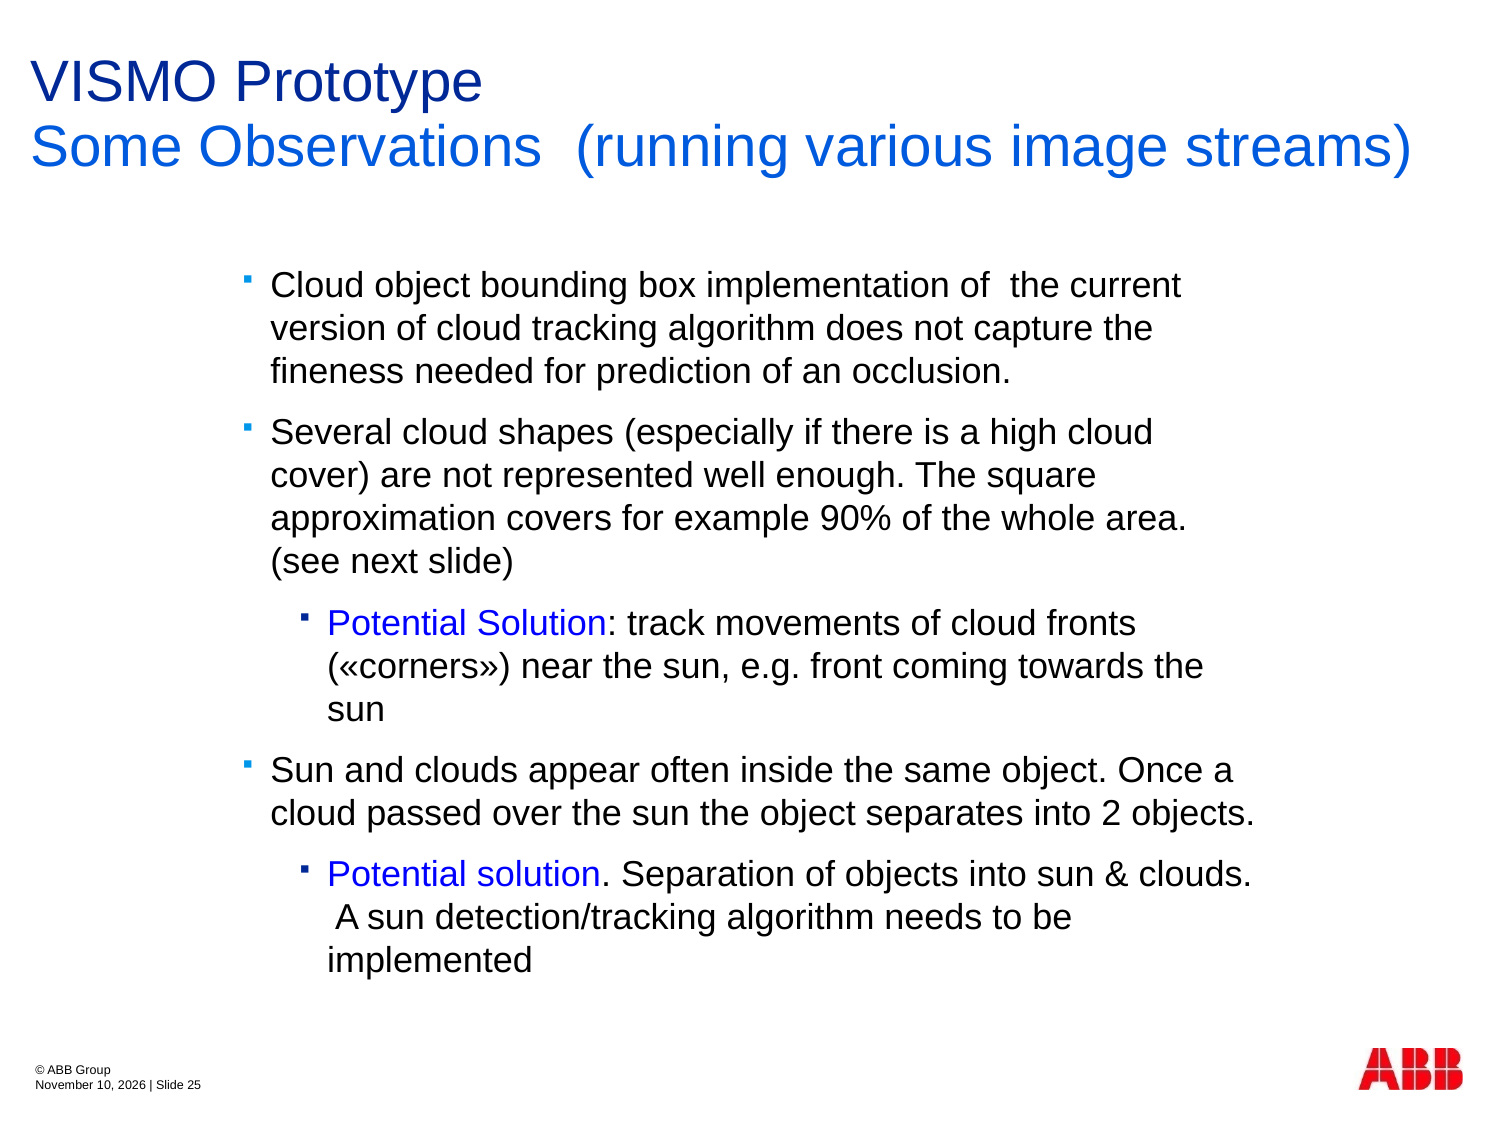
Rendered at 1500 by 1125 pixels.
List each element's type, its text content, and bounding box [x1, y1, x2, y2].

title VISMO Prototype [0, 0, 1500, 108]
list Some Observations (running various image streams) [0, 108, 1500, 185]
list Cloud object bounding box implementation of the current version of cloud tracking algorithm does not capture the fineness needed for prediction of an occlusion. Several cloud shapes (especially if there is a high cloud cover) are not represented well enough. The square approximation covers for example 90% of the whole area. (see next slide) Potential Solution: track movements of cloud fronts («corners») near the sun, e.g. front coming towards the sun Sun and clouds appear often inside the same object. Once a cloud passed over the sun the object separates into 2 objects. Potential solution. Separation of objects into sun & clouds. A sun detection/tracking algorithm needs to be implemented [242, 261, 1258, 1018]
picture [1352, 1048, 1463, 1090]
